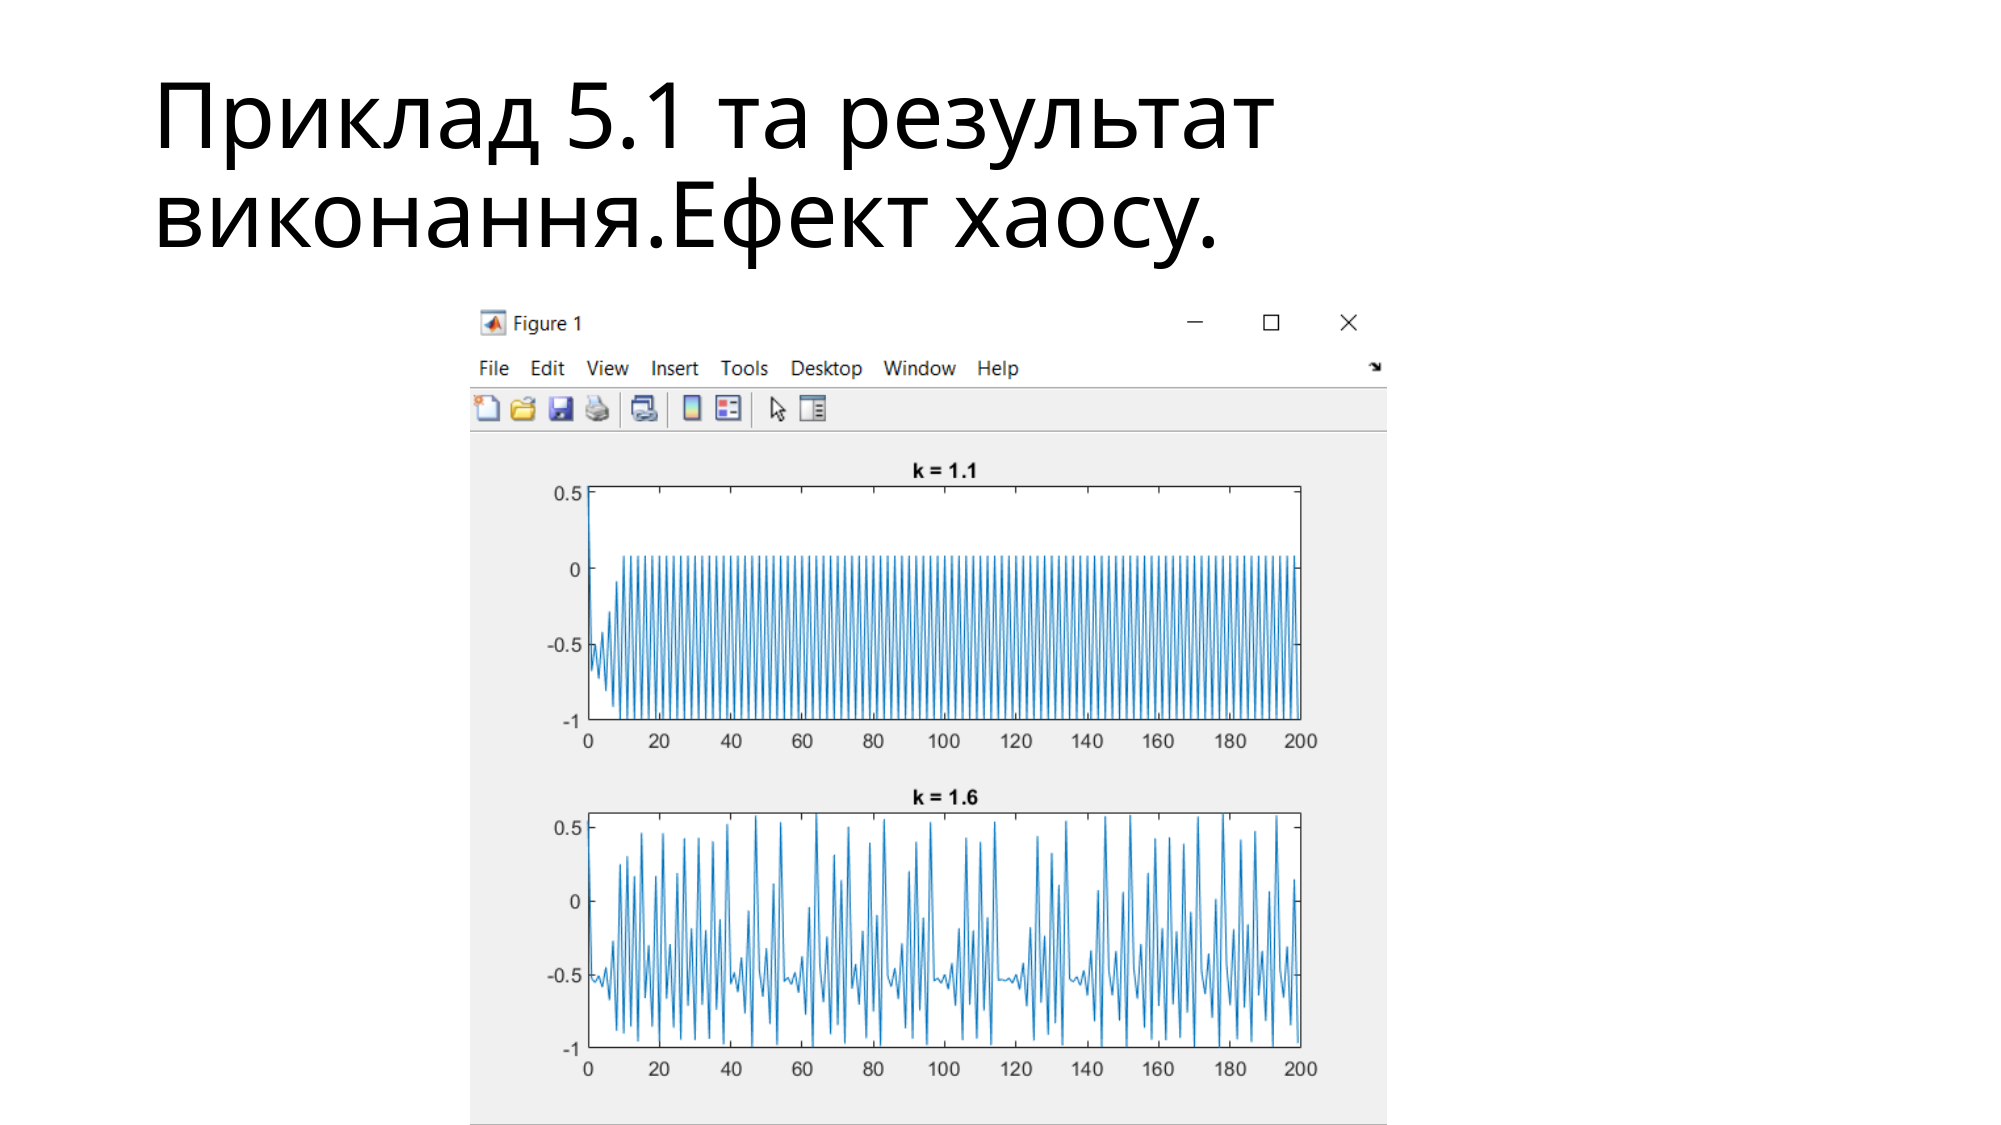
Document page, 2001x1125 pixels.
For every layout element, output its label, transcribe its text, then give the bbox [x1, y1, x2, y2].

title Приклад 5.1 та результат виконання.Ефект хаосу. [137, 59, 1863, 278]
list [470, 299, 1387, 1125]
